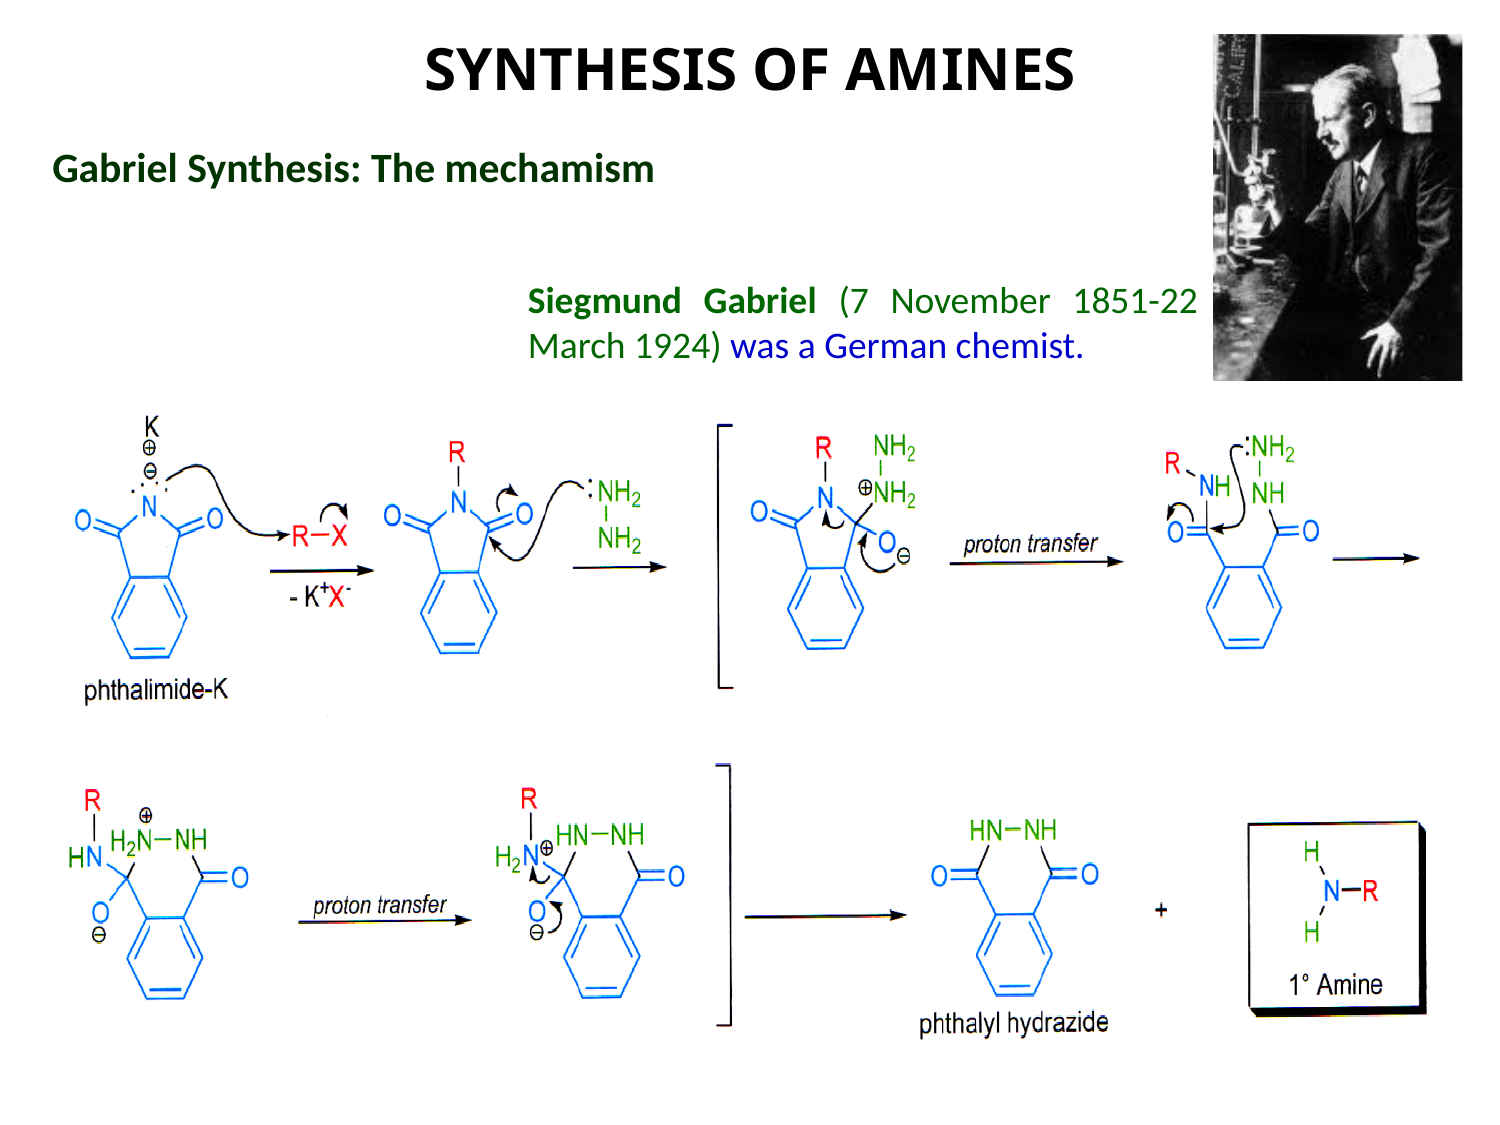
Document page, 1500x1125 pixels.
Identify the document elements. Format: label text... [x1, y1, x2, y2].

text_box SYNTHESIS OF AMINES Gabriel Synthesis: The mechamism [37, 24, 1463, 199]
picture [49, 412, 1438, 1051]
picture [1212, 34, 1463, 382]
text_box Siegmund Gabriel (7 November 1851-22 March 1924) was a German chemist. [513, 268, 1207, 374]
